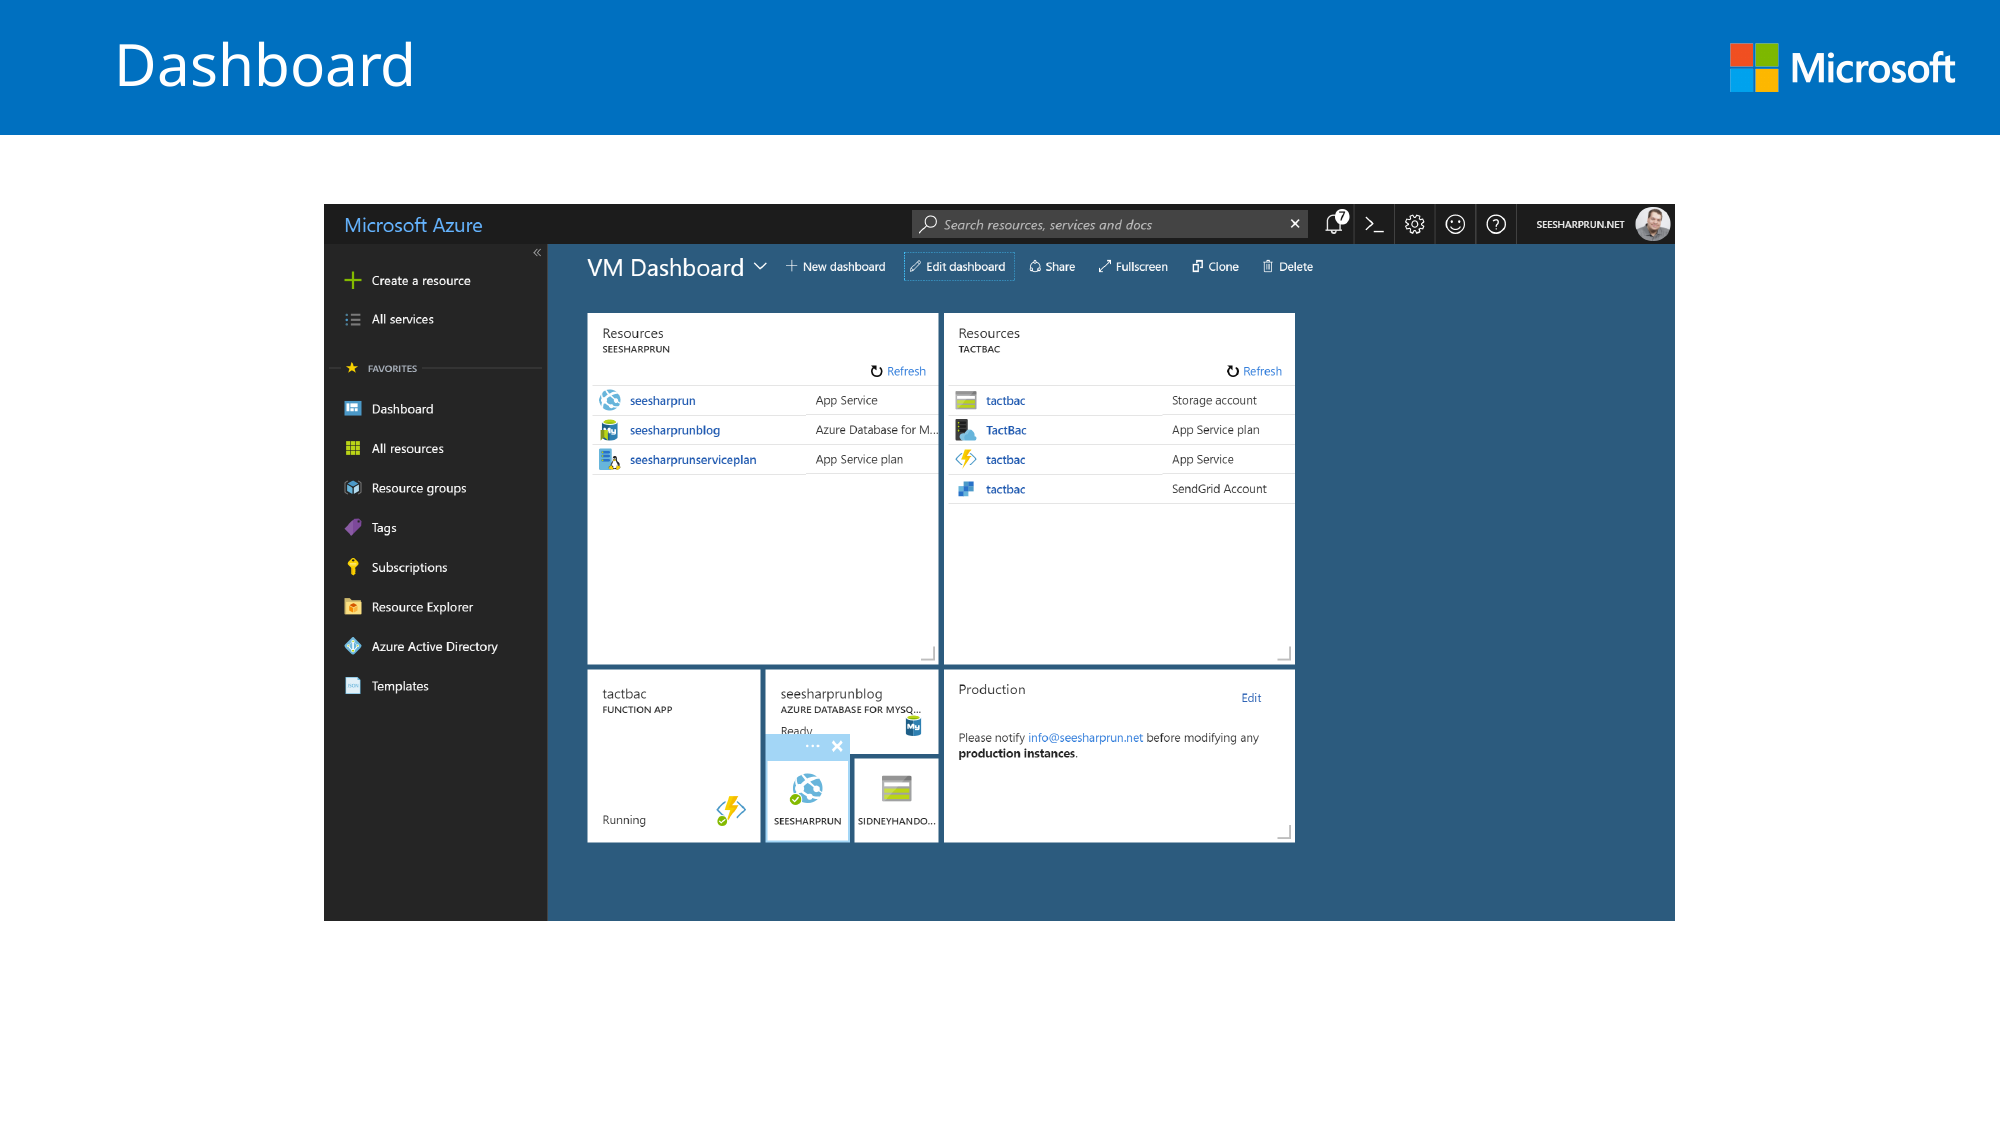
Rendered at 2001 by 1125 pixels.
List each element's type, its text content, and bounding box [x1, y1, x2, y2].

picture [324, 204, 1675, 921]
picture [1900, 14, 1986, 121]
title Dashboard [99, 0, 1900, 135]
